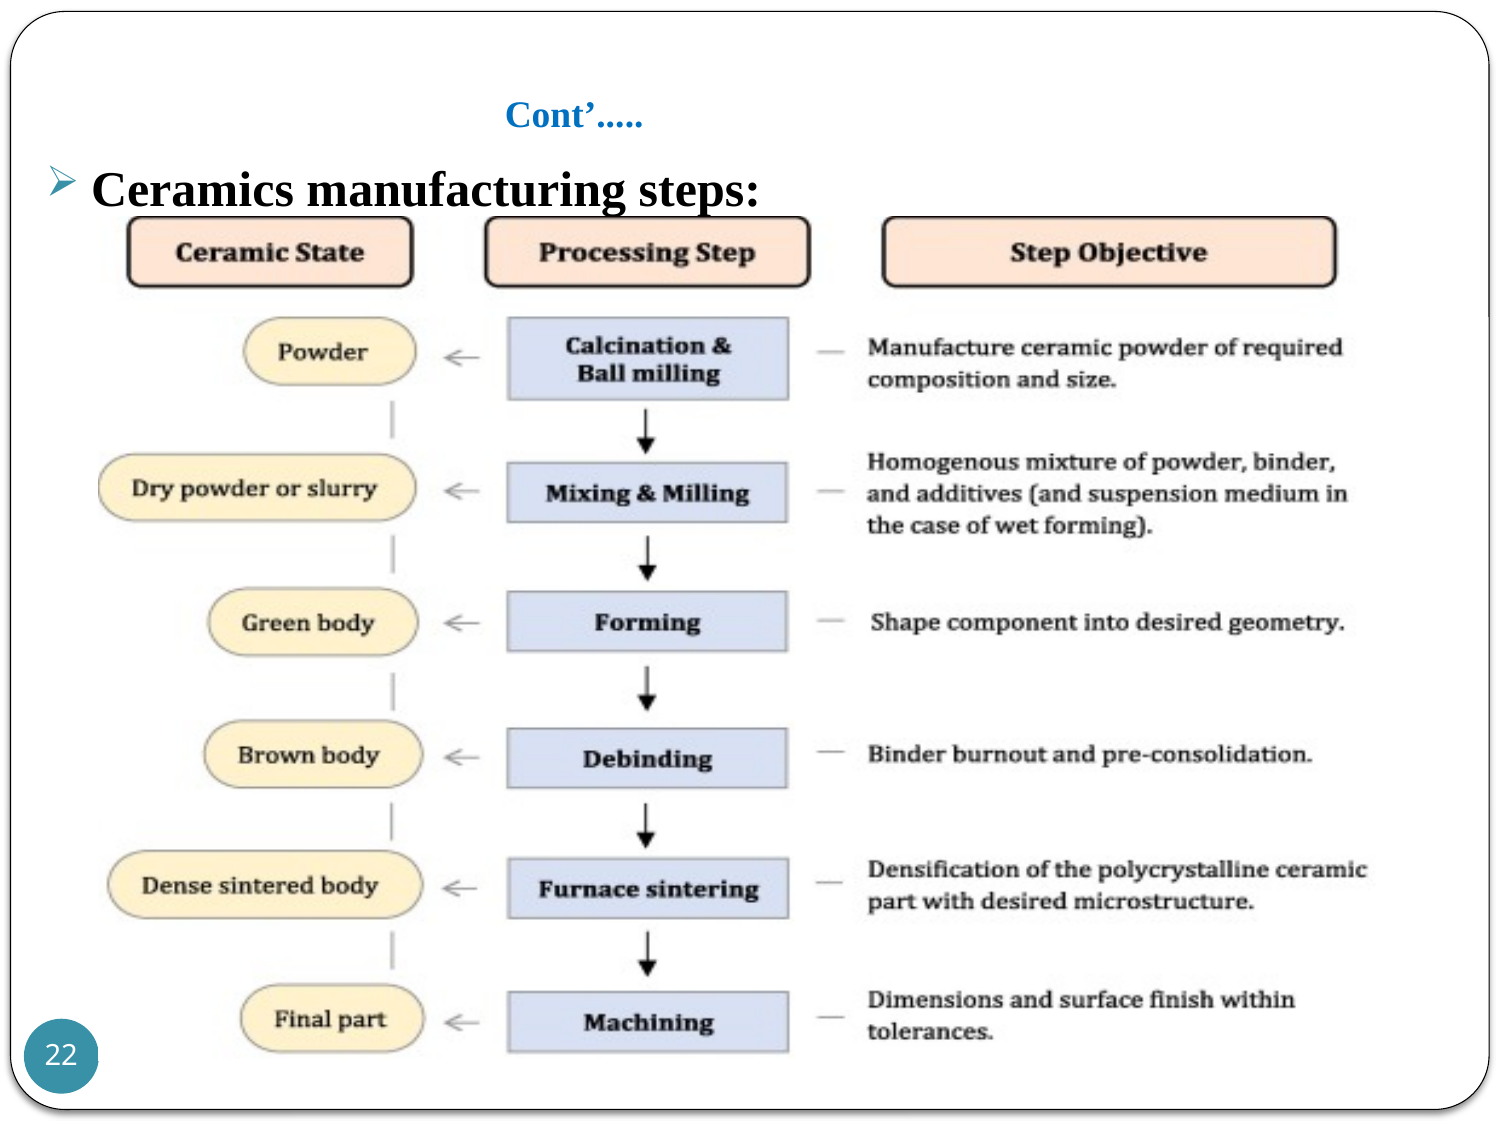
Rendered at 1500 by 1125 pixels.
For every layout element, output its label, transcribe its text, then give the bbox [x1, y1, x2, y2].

title Cont’..... [62, 37, 1463, 148]
picture [98, 216, 1401, 1061]
slide_number 22 [23, 1034, 31, 1079]
list Ceramics manufacturing steps: [31, 148, 1468, 1094]
